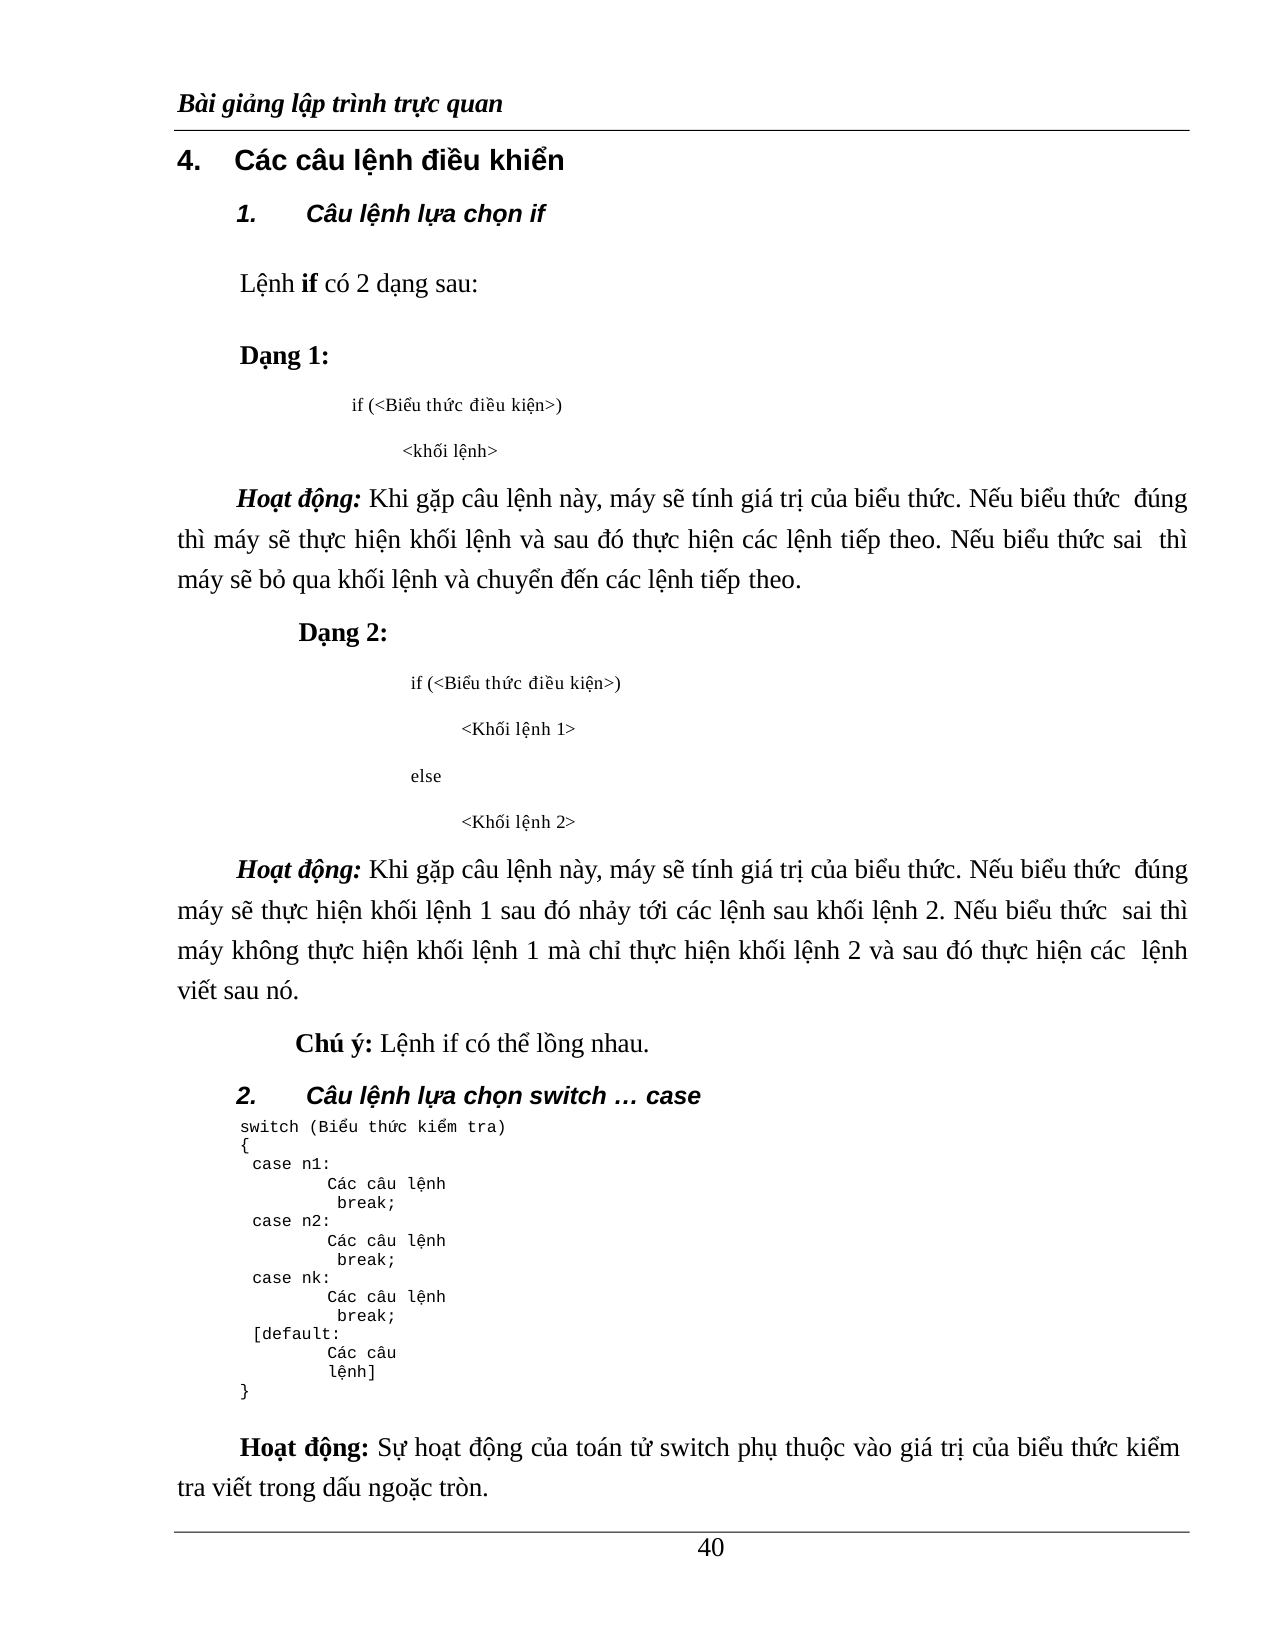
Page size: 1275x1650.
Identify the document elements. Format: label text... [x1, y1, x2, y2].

text_box 13 [691, 1530, 732, 1562]
text_box Bài giảng lập trình trực quan Các câu lệnh điều khiển Câu lệnh lựa chọn if Lệnh if có 2 dạng sau: Dạng 1: if (<Biểu thức điều kiện>) <khối lệnh> Hoạt động: Khi gặp câu lệnh này, máy sẽ tính giá trị của biểu thức. Nếu biểu thức đúng thì máy sẽ thực hiện khối lệnh và sau đó thực hiện các lệnh tiếp theo. Nếu biểu thức sai thì máy sẽ bỏ qua khối lệnh và chuyển đến các lệnh tiếp theo. Dạng 2: if (<Biểu thức điều kiện>) <Khối lệnh 1> else <Khối lệnh 2> Hoạt động: Khi gặp câu lệnh này, máy sẽ tính giá trị của biểu thức. Nếu biểu thức đúng máy sẽ thực hiện khối lệnh 1 sau đó nhảy tới các lệnh sau khối lệnh 2. Nếu biểu thức sai thì máy không thực hiện khối lệnh 1 mà chỉ thực hiện khối lệnh 2 và sau đó thực hiện các lệnh viết sau nó. Chú ý: Lệnh if có thể lồng nhau. Câu lệnh lựa chọn switch … case switch (Biểu thức kiểm tra) { case n1: Các câu lệnh break; case n2: Các câu lệnh break; case nk: Các câu lệnh break; [default: Các câu lệnh] } Hoạt động: Sự hoạt động của toán tử switch phụ thuộc vào giá trị của biểu thức kiểm tra viết trong dấu ngoặc tròn. [175, 83, 1189, 1502]
